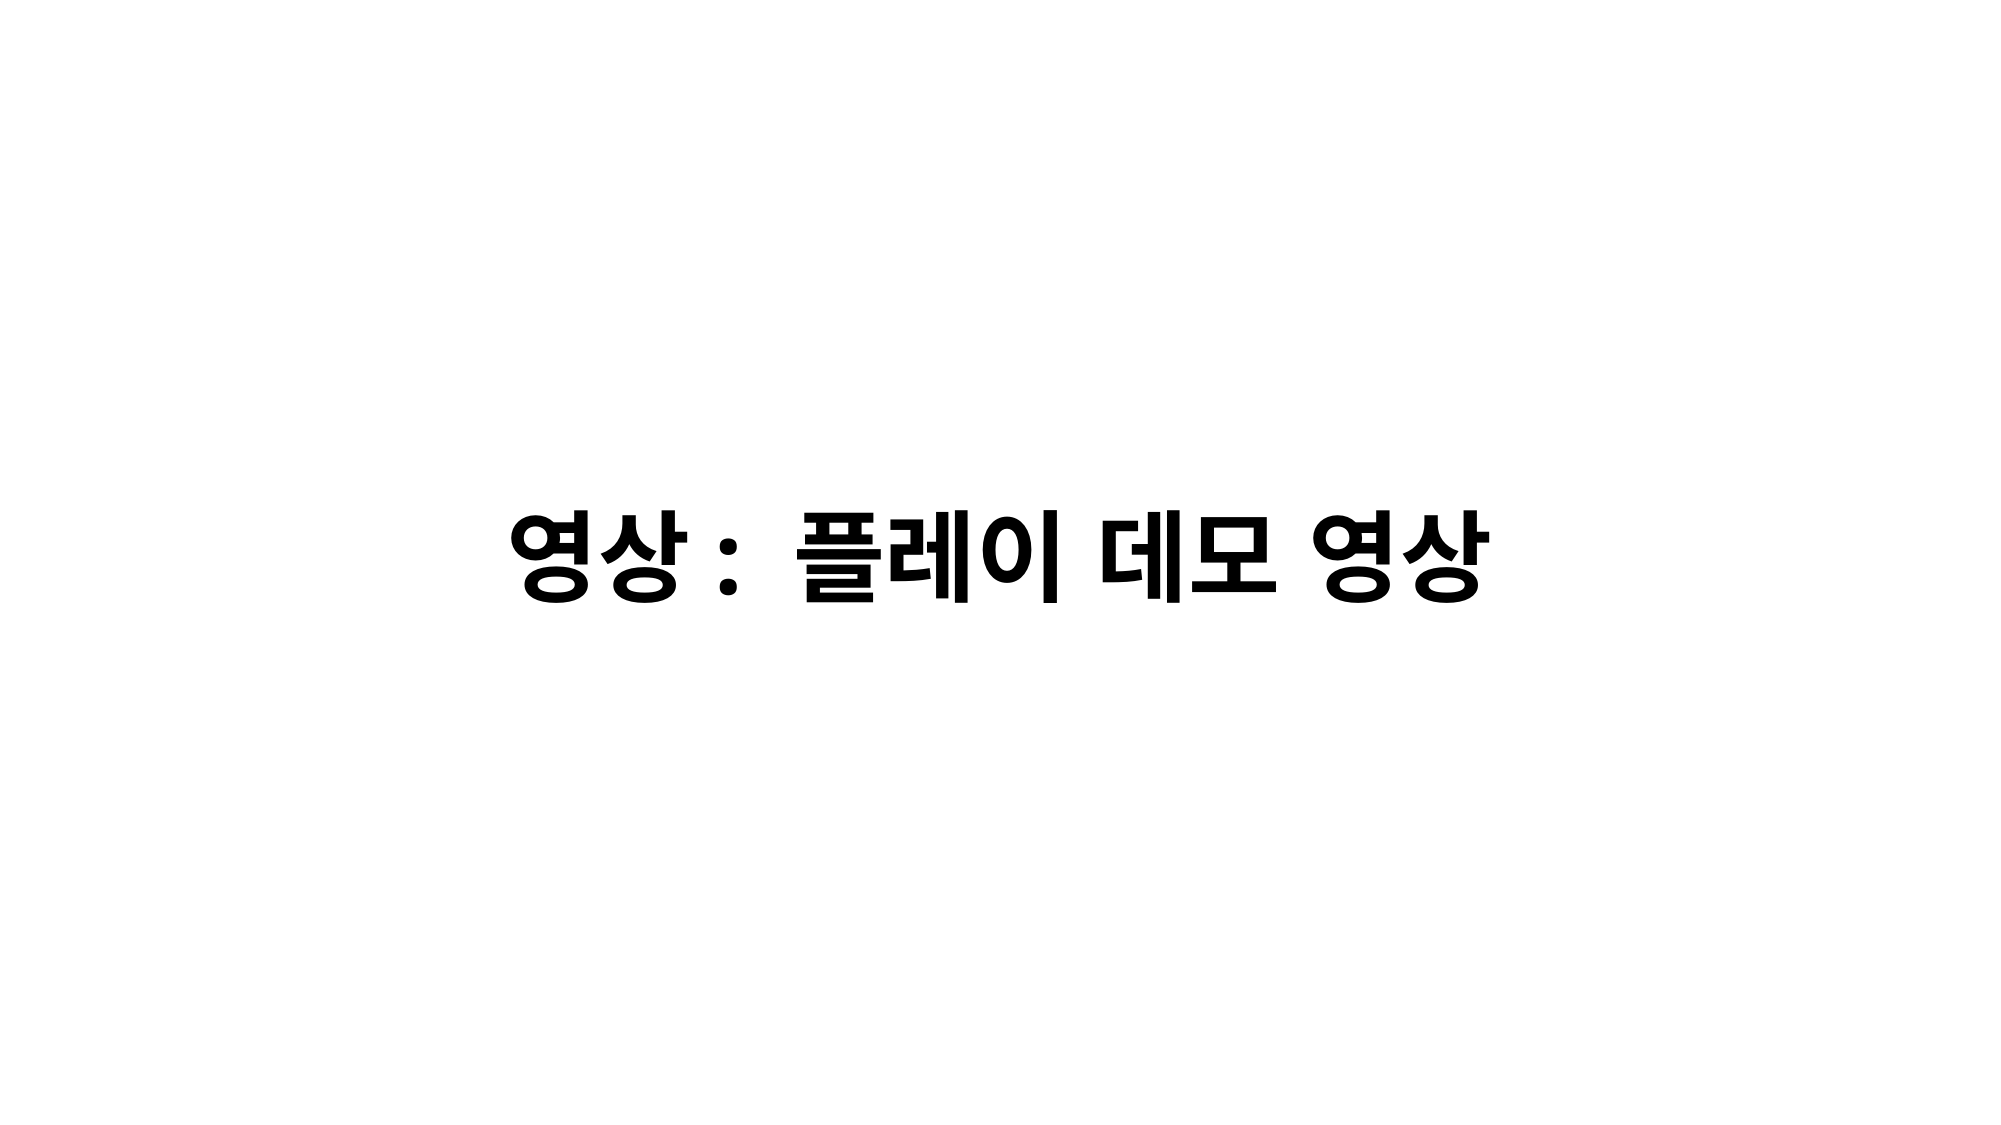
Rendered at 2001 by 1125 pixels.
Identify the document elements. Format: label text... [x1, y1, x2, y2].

subtitle 영상: 플레이 데모 영상 [249, 426, 1750, 699]
